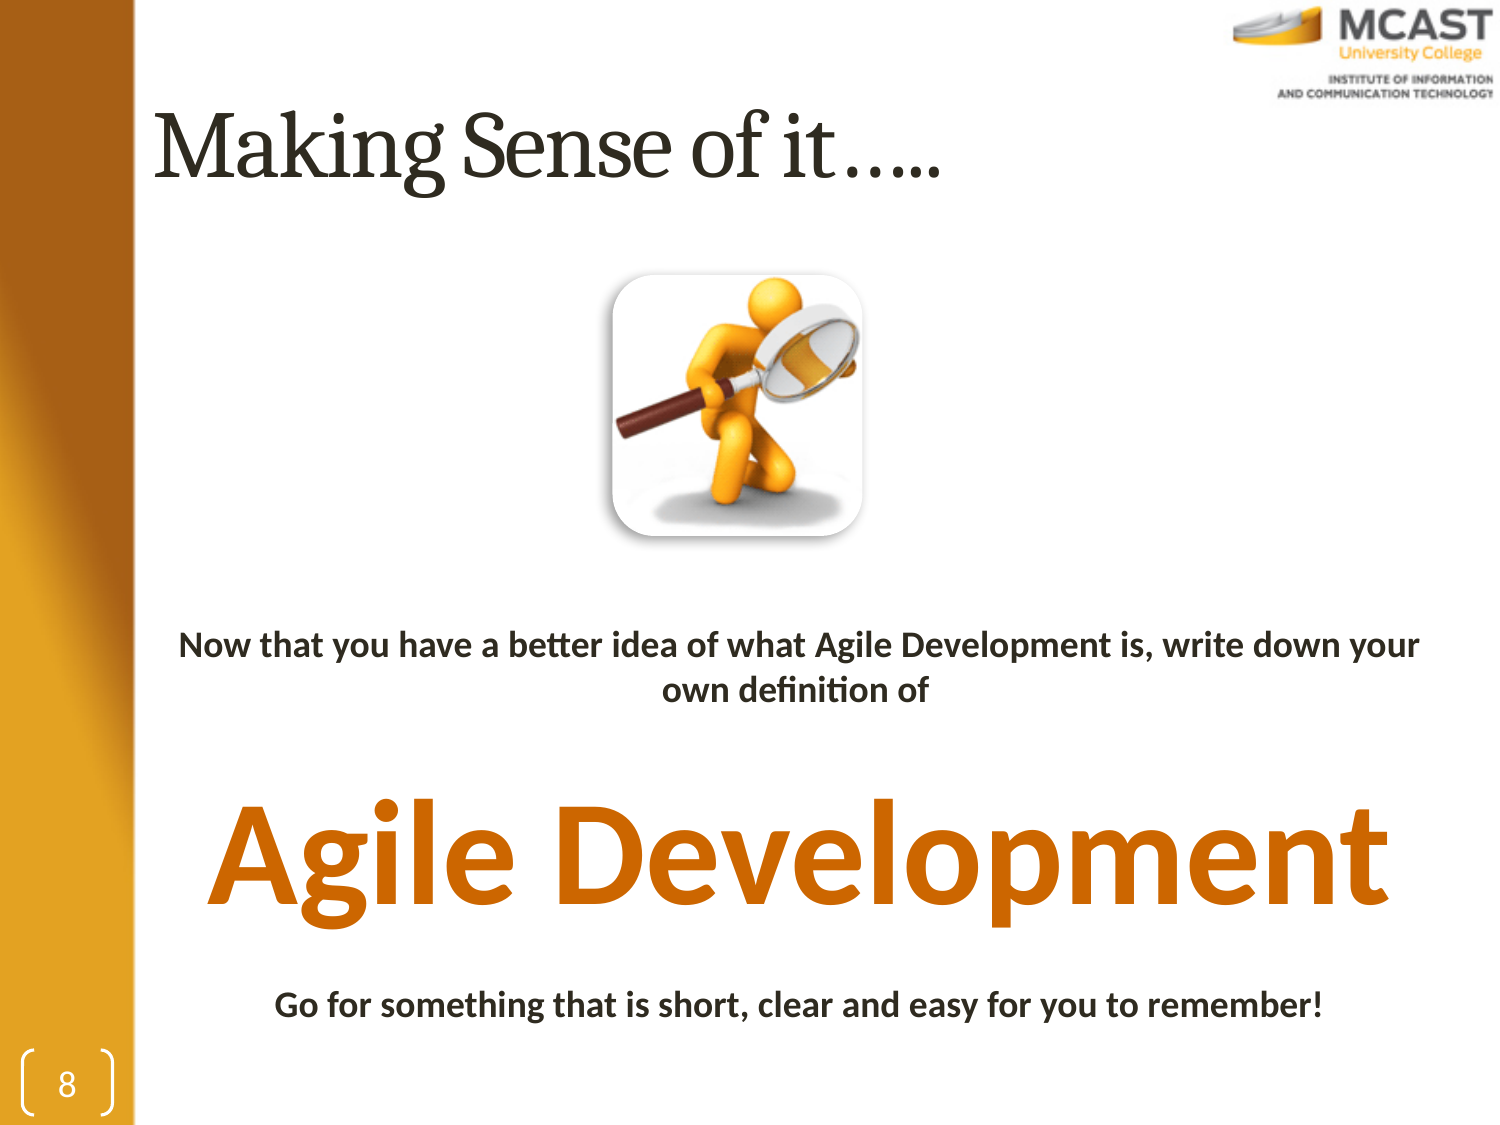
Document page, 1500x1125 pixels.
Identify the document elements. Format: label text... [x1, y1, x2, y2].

text_box Now that you have a better idea of what Agile Development is, write down your own definition of Agile Development Go for something that is short, clear and easy for you to remember! [162, 612, 1438, 1125]
title Making Sense of it….. [137, 45, 1263, 233]
picture [0, 0, 1500, 1125]
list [611, 274, 863, 537]
slide_number 8 [20, 1048, 115, 1117]
